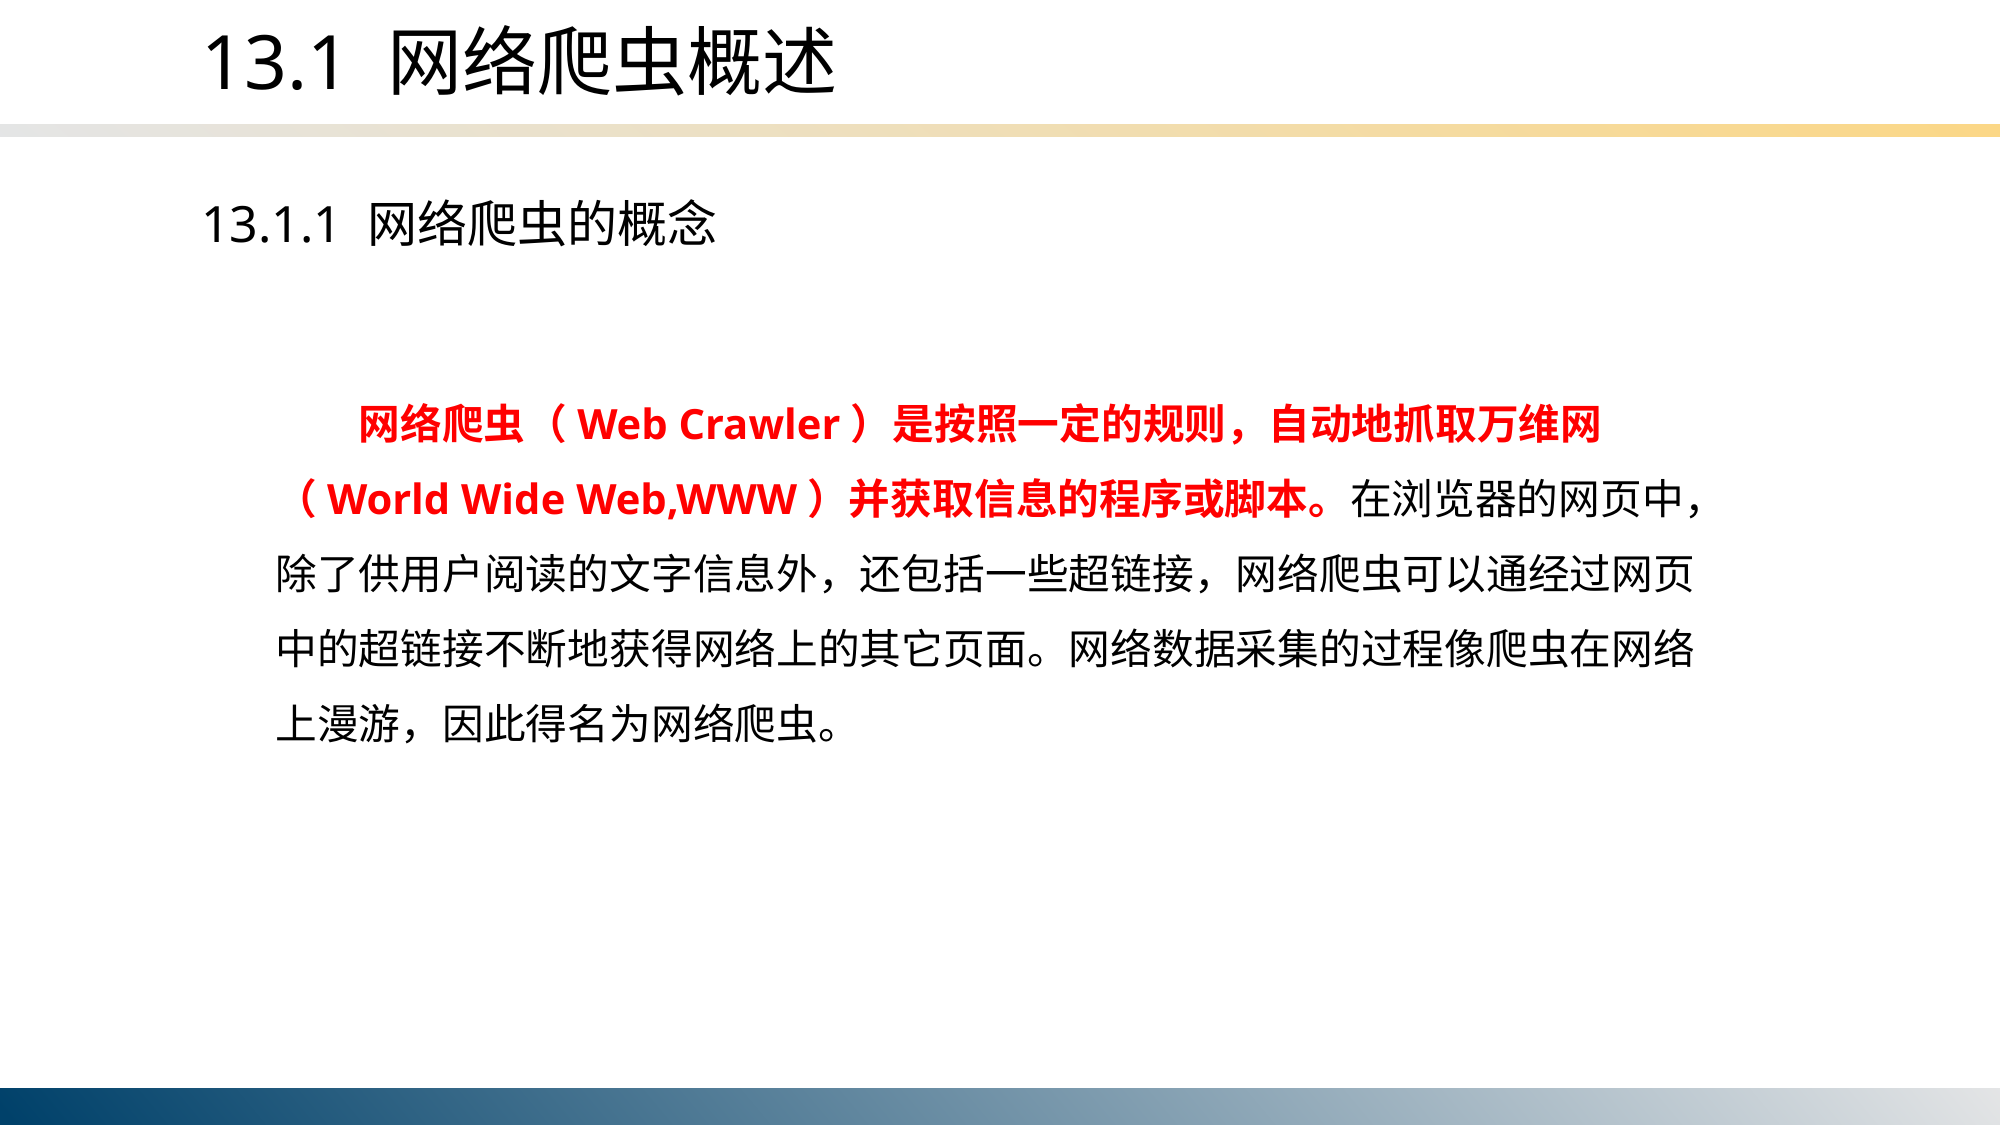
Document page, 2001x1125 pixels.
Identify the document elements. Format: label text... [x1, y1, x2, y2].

text_box 网络爬虫（Web Crawler）是按照一定的规则，自动地抓取万维网（World Wide Web,WWW）并获取信息的程序或脚本。在浏览器的网页中，除了供用户阅读的文字信息外，还包括一些超链接，网络爬虫可以通经过网页中的超链接不断地获得网络上的其它页面。网络数据采集的过程像爬虫在网络上漫游，因此得名为网络爬虫。 [260, 365, 1740, 756]
text_box 13.1 网络爬虫概述 [186, 7, 1106, 113]
text_box 13.1.1 网络爬虫的概念 [186, 184, 962, 260]
